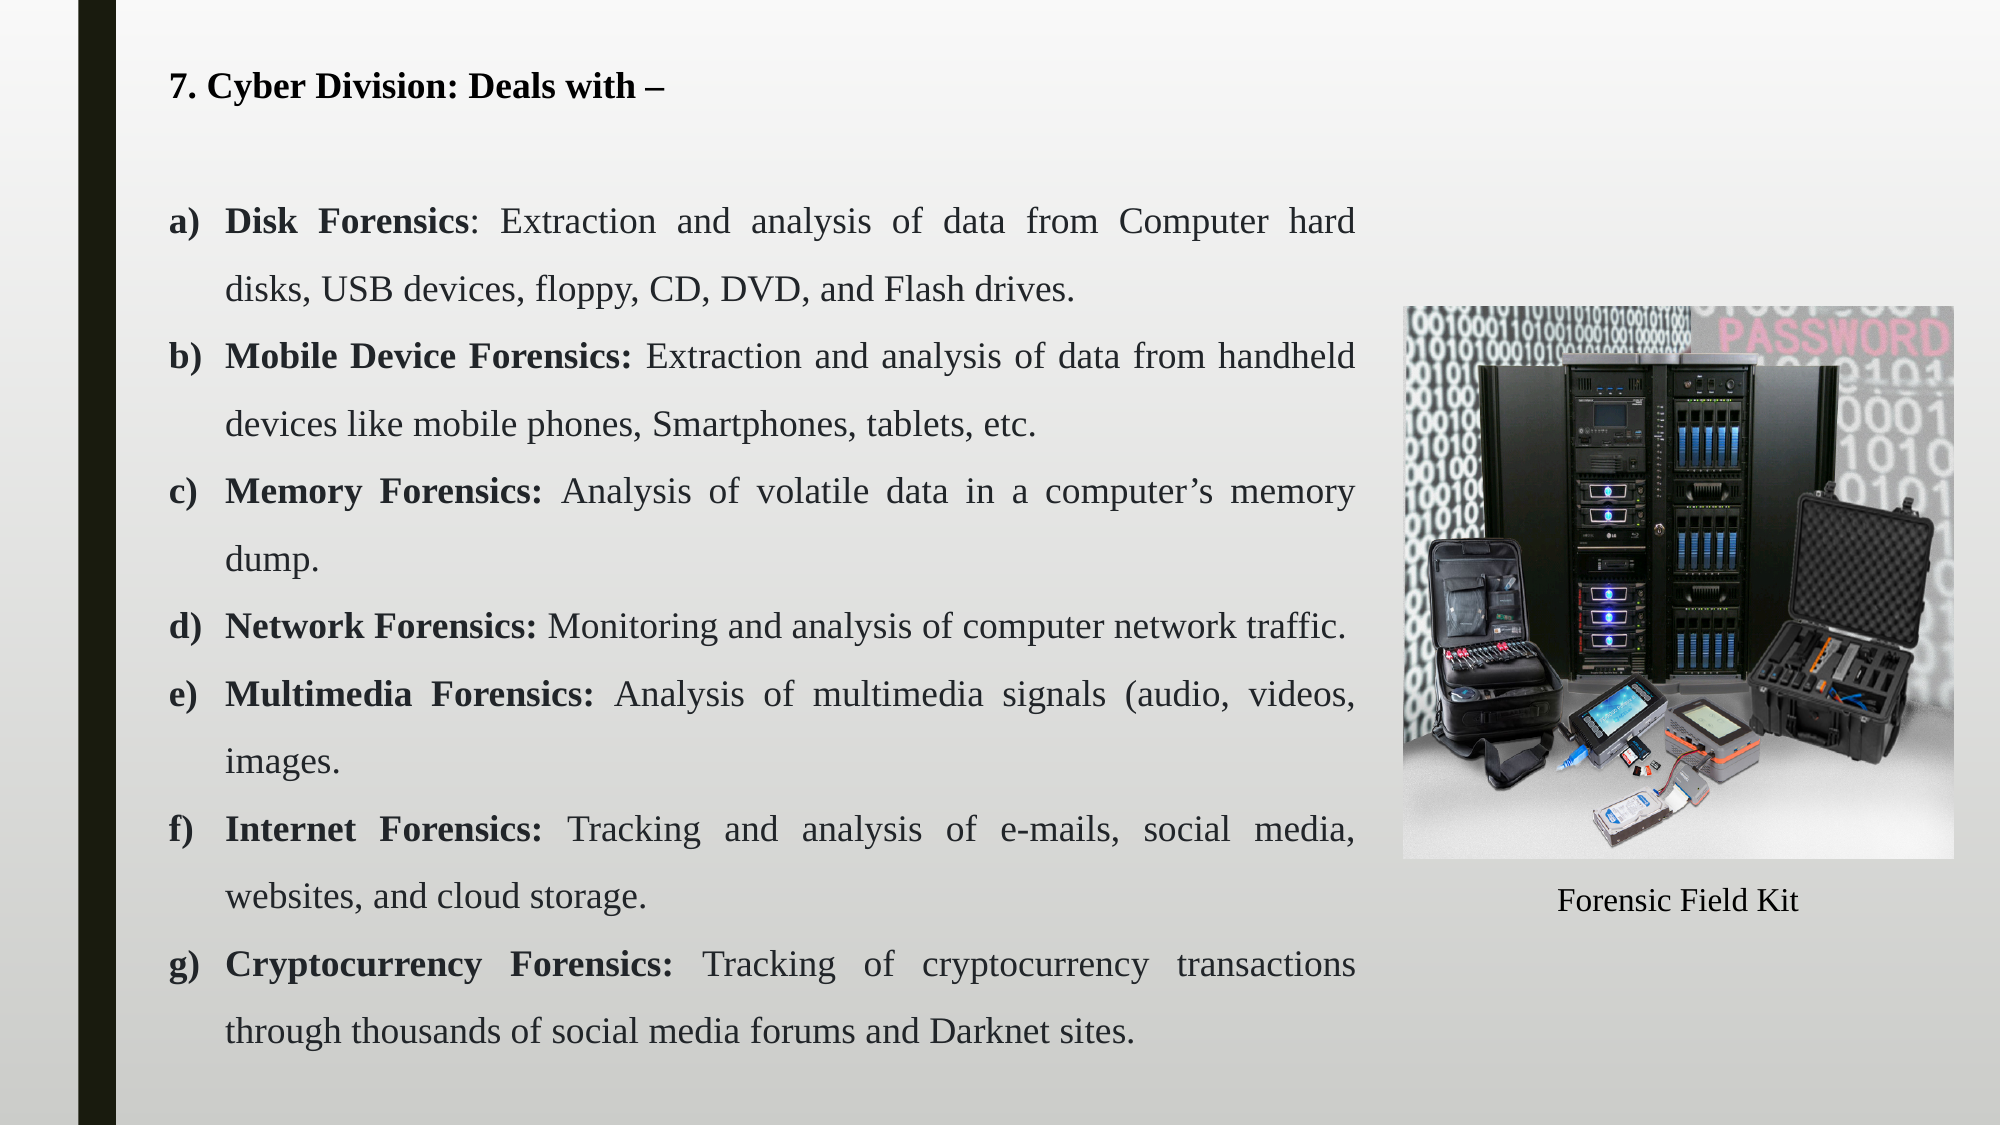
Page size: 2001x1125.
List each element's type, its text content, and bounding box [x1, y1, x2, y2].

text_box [1403, 306, 1954, 925]
text_box 7. Cyber Division: Deals with – Disk Forensics: Extraction and analysis of data from Computer hard disks, USB devices, floppy, CD, DVD, and Flash drives. Mobile Device Forensics: Extraction and analysis of data from handheld devices like mobile phones, Smartphones, tablets, etc. Memory Forensics: Analysis of volatile data in a computer’s memory dump. Network Forensics: Monitoring and analysis of computer network traffic. Multimedia Forensics: Analysis of multimedia signals (audio, videos, images. Internet Forensics: Tracking and analysis of e-mails, social media, websites, and cloud storage. Cryptocurrency Forensics: Tracking of cryptocurrency transactions through thousands of social media forums and Darknet sites. [154, 31, 1372, 1059]
